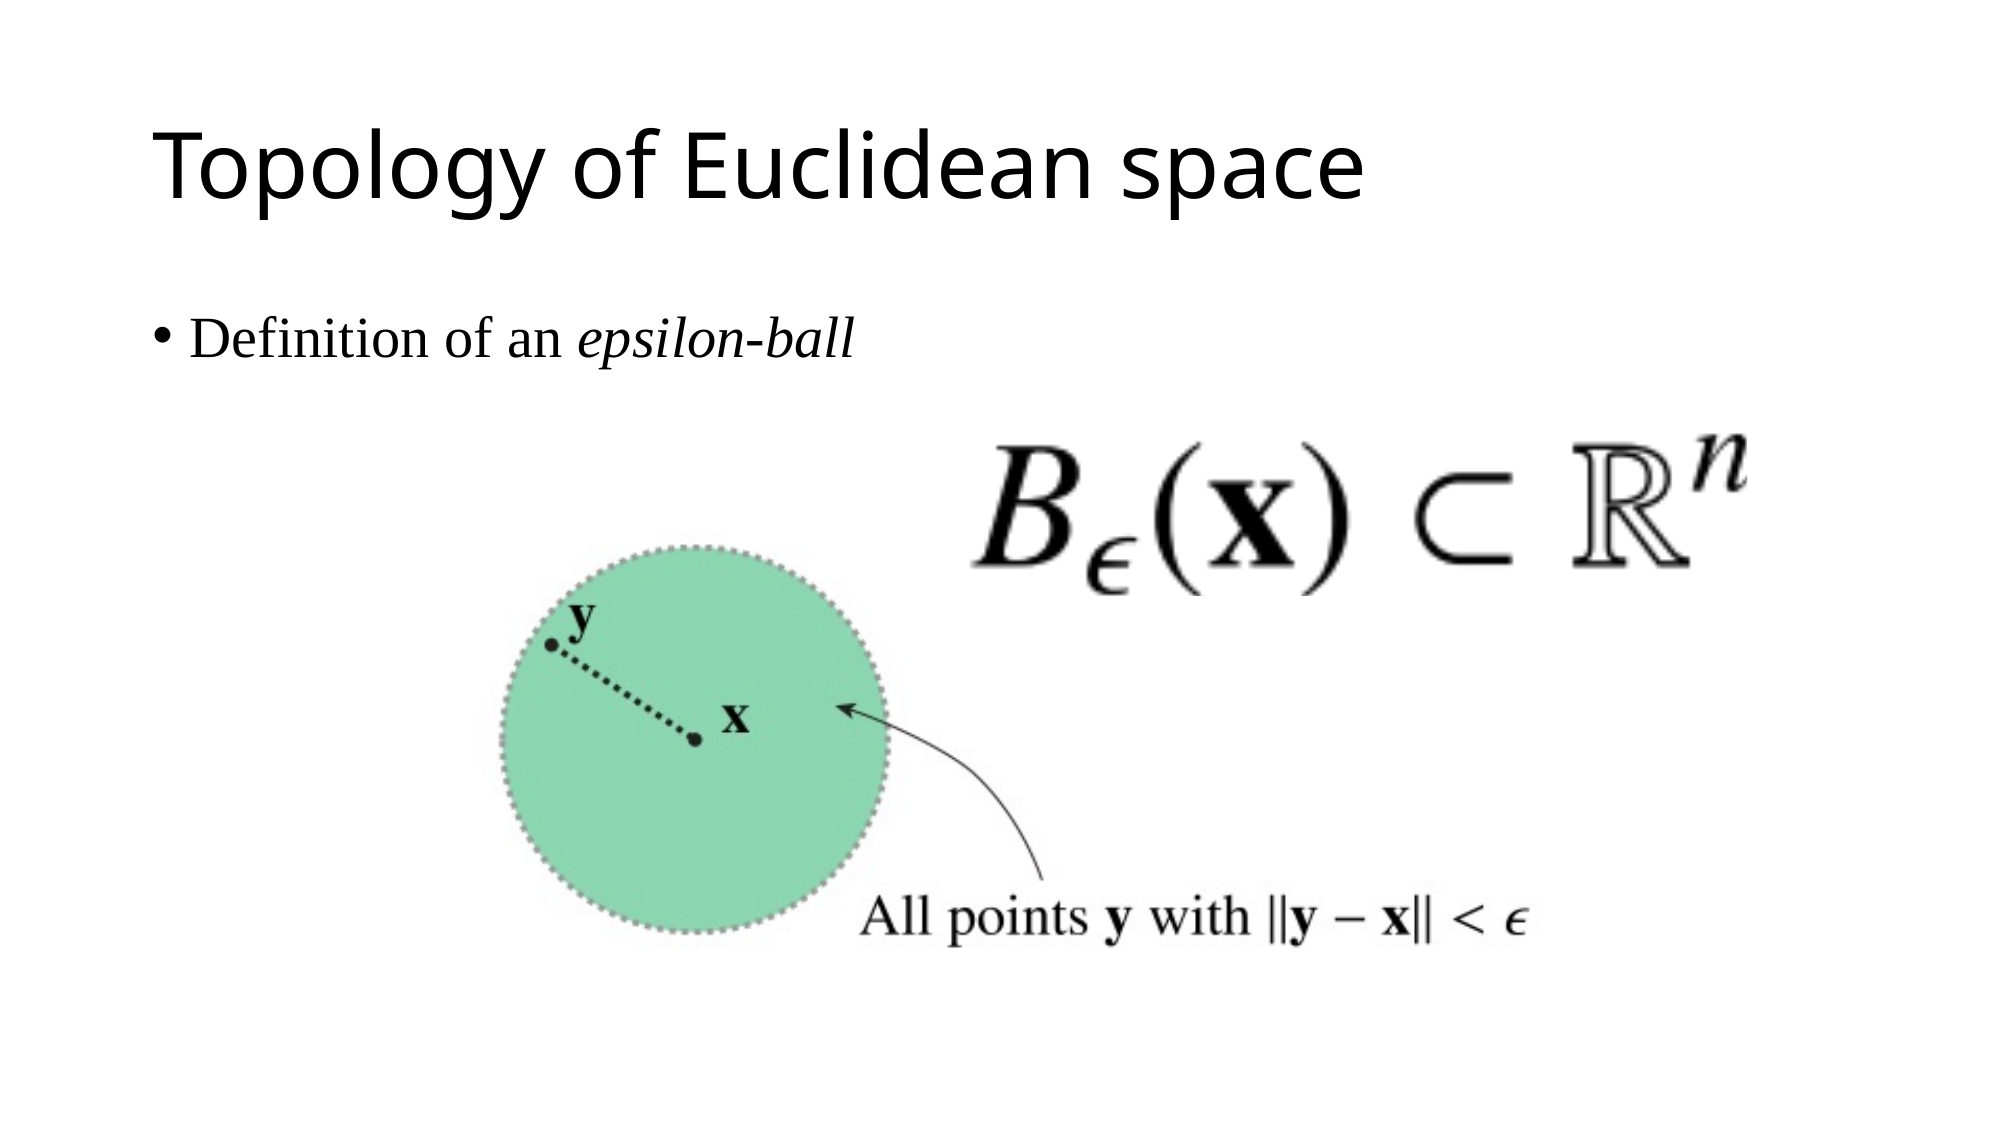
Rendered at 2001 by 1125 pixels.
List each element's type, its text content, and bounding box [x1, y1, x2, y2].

list Definition of an epsilon-ball [137, 299, 1863, 1014]
picture [441, 432, 1748, 975]
title Topology of Euclidean space [137, 59, 1863, 278]
